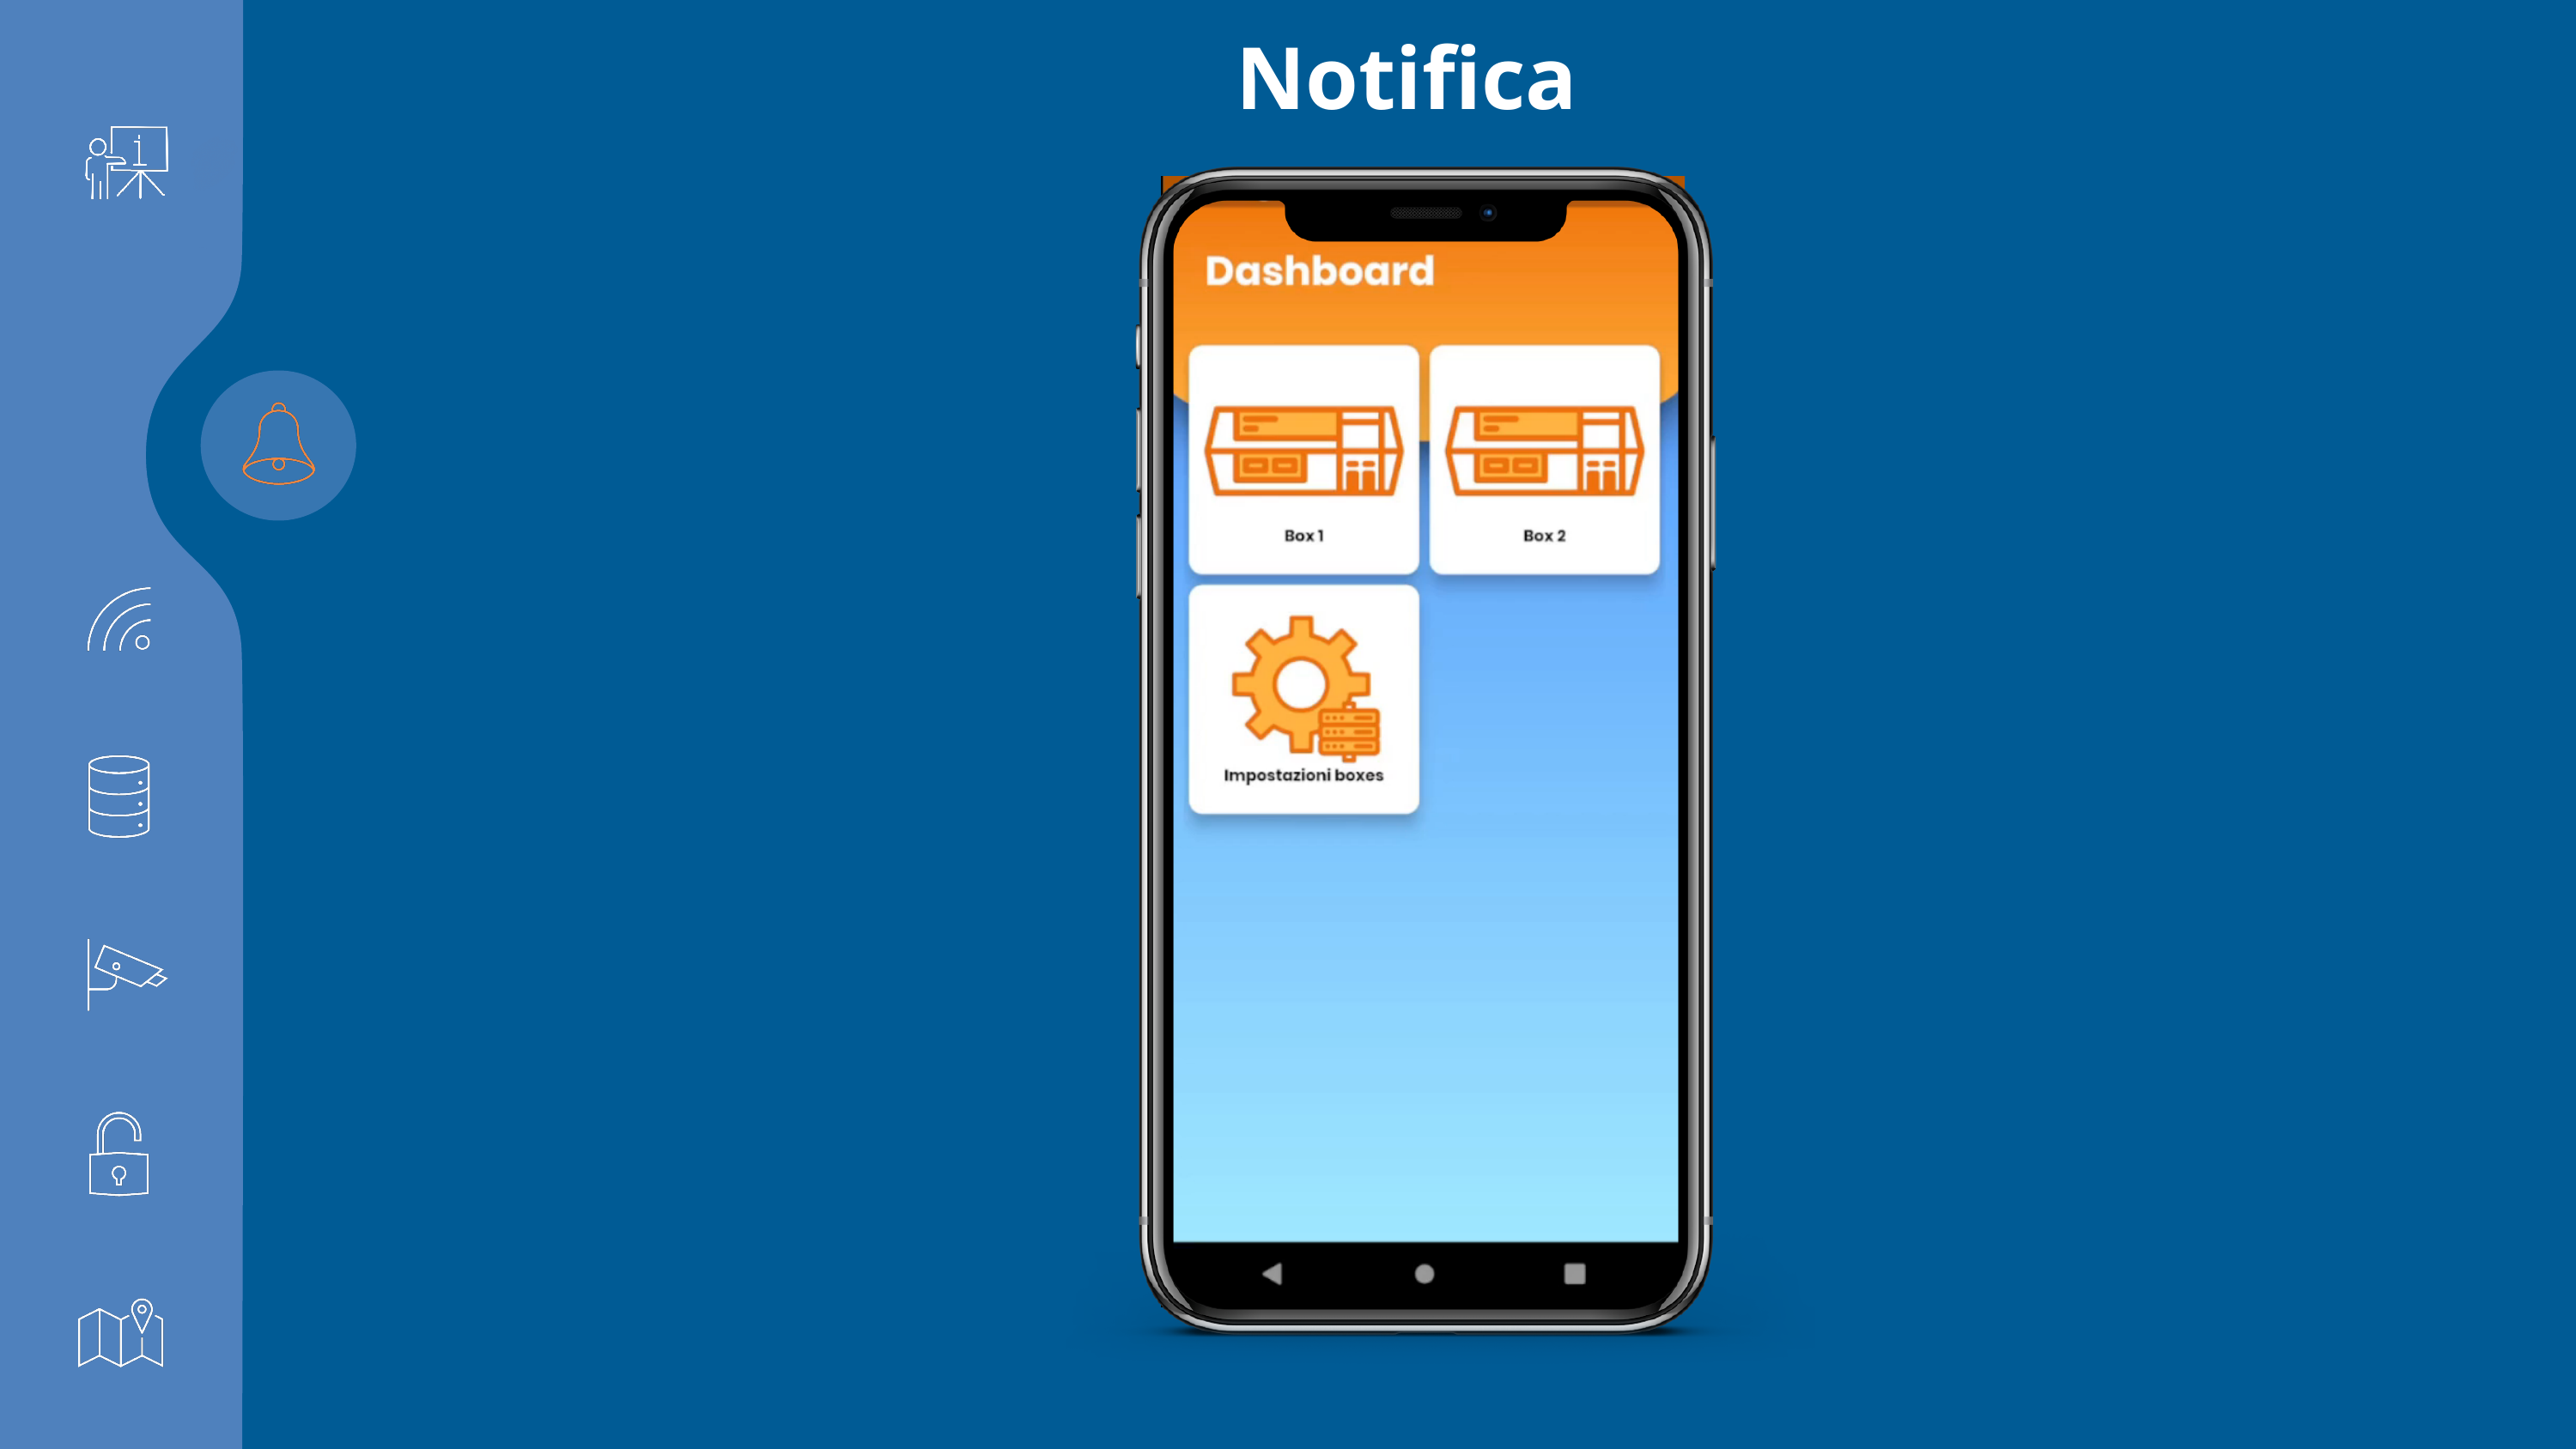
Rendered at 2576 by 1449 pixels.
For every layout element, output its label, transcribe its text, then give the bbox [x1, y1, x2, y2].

text_box [0, 0, 246, 1449]
picture [75, 924, 178, 1026]
title Notifica [649, 21, 2163, 266]
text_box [1025, 167, 1820, 1375]
text_box [198, 368, 358, 523]
picture [40, 699, 170, 847]
picture [68, 394, 170, 497]
picture [70, 1282, 172, 1385]
picture [68, 1102, 170, 1205]
picture [49, 49, 247, 313]
picture [68, 566, 170, 668]
picture [228, 391, 330, 494]
